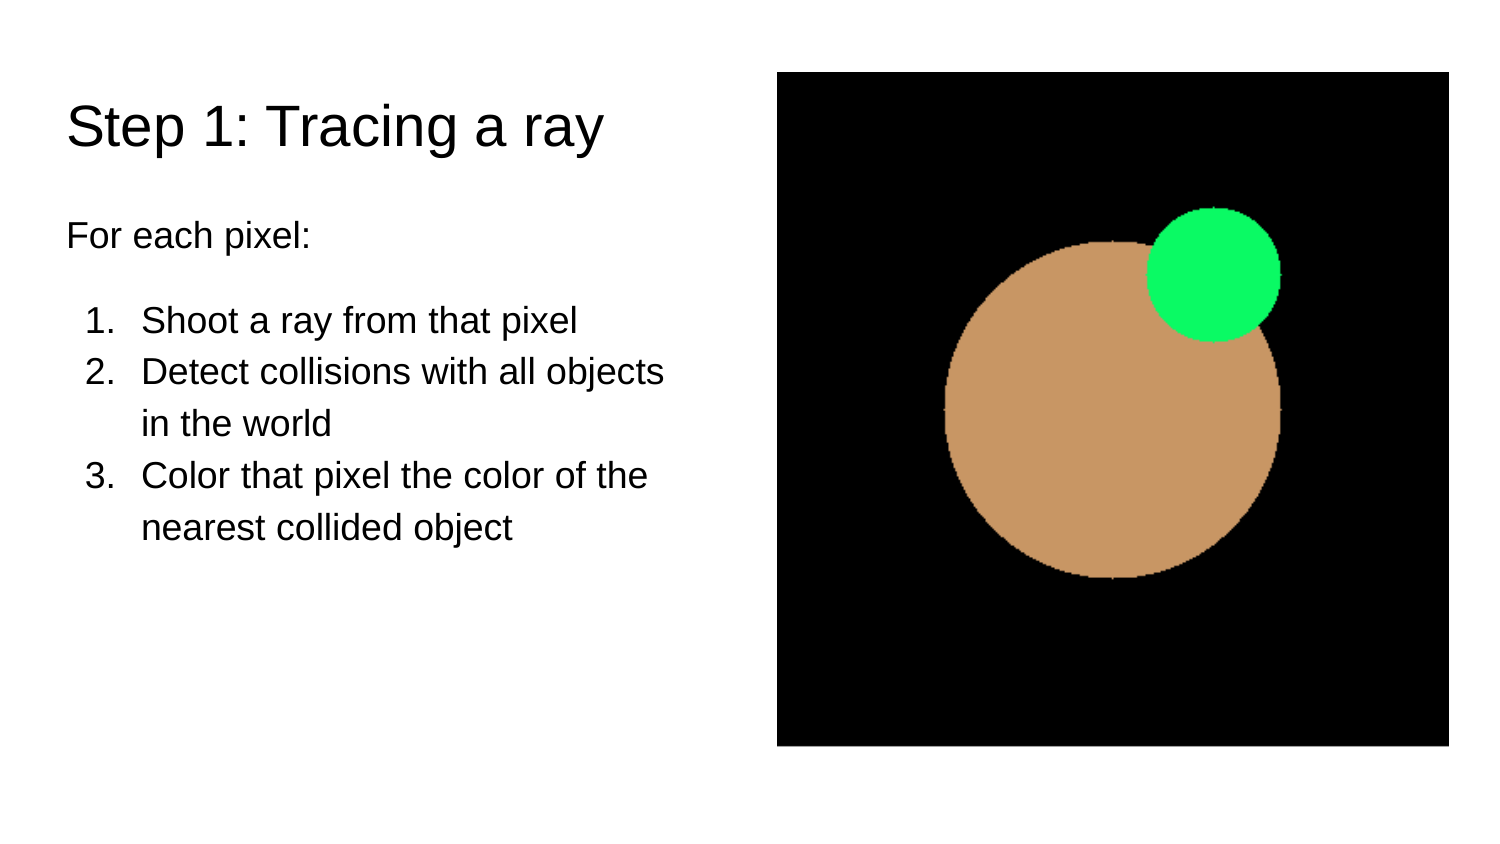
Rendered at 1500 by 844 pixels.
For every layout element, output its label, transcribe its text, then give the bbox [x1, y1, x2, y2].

title Step 1: Tracing a ray [51, 72, 776, 167]
list For each pixel: Shoot a ray from that pixel Detect collisions with all objects in the world Color that pixel the color of the nearest collided object [51, 189, 708, 750]
picture [777, 72, 1450, 750]
